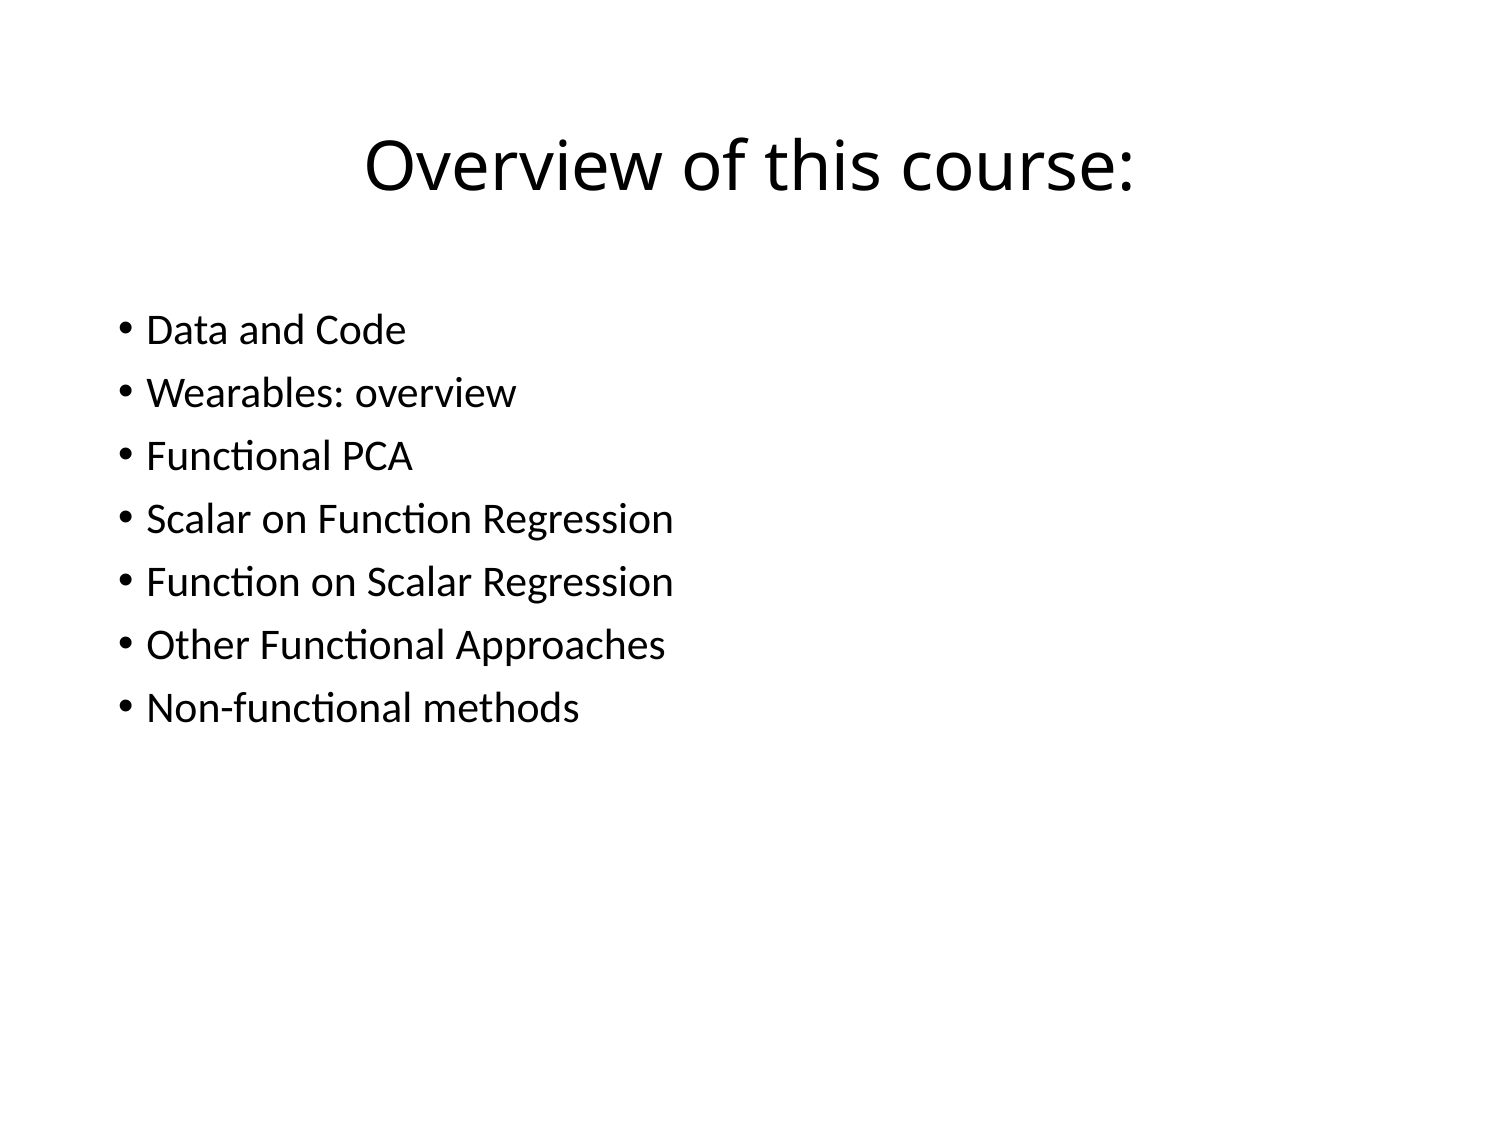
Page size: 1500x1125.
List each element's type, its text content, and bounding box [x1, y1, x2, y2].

title Overview of this course: [103, 59, 1397, 278]
list Data and Code Wearables: overview Functional PCA Scalar on Function Regression Function on Scalar Regression Other Functional Approaches Non-functional methods [103, 299, 1397, 1014]
